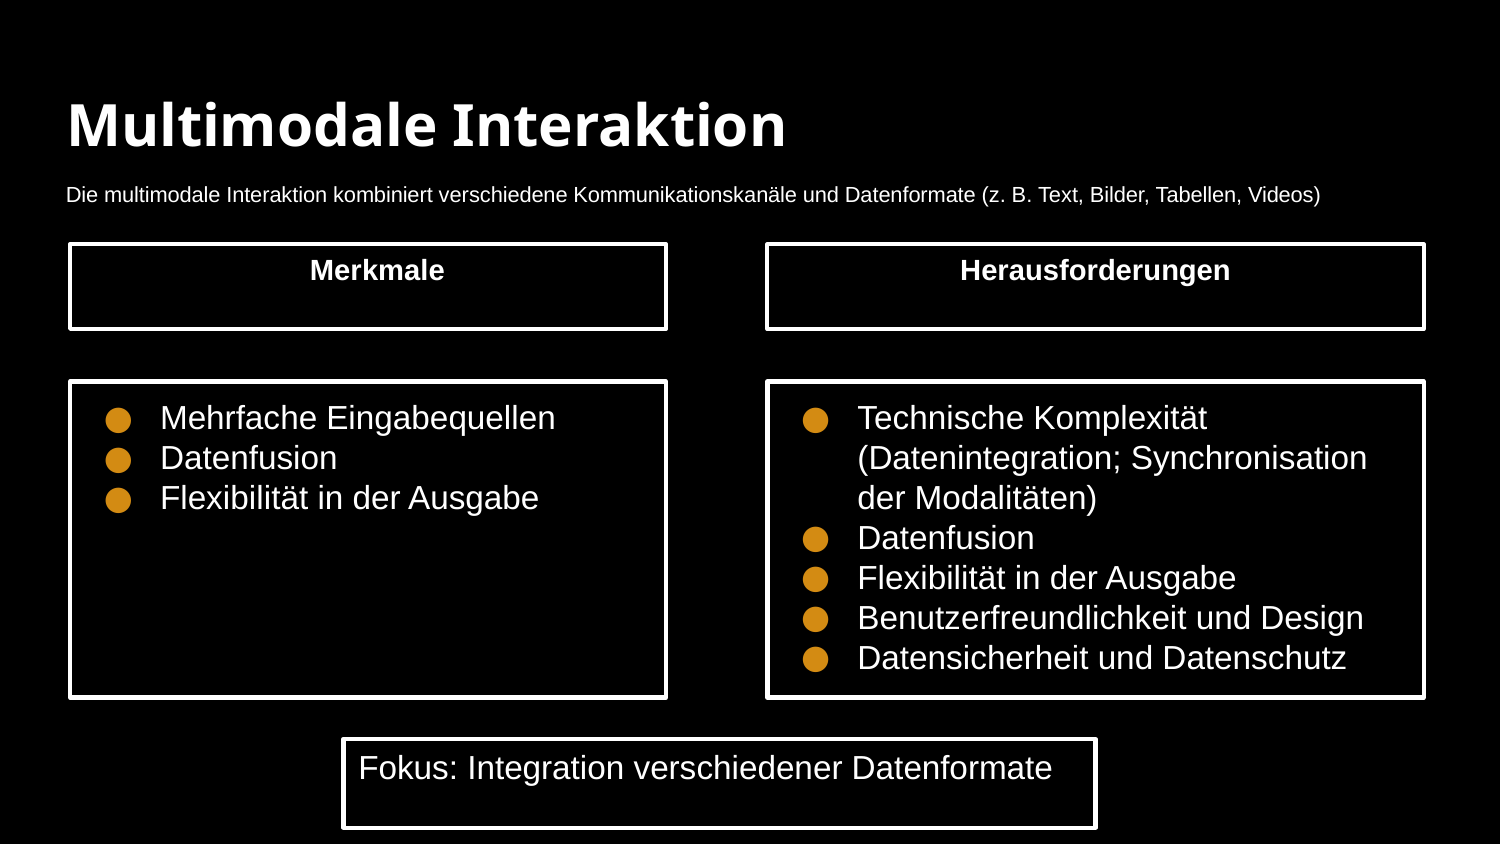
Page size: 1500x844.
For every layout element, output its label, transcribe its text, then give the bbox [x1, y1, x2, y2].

text_box Die multimodale Interaktion kombiniert verschiedene Kommunikationskanäle und Datenformate (z. B. Text, Bilder, Tabellen, Videos) [51, 173, 1424, 215]
list Technische Komplexität (Datenintegration; Synchronisation der Modalitäten) Datenfusion Flexibilität in der Ausgabe Benutzerfreundlichkeit und Design Datensicherheit und Datenschutz [767, 381, 1424, 698]
text_box Merkmale [70, 244, 667, 329]
text_box Mehrfache Eingabequellen Datenfusion Flexibilität in der Ausgabe [70, 381, 667, 698]
text_box Fokus: Integration verschiedener Datenformate [343, 739, 1096, 828]
title Multimodale Interaktion [51, 72, 1449, 167]
text_box Herausforderungen [767, 244, 1424, 329]
